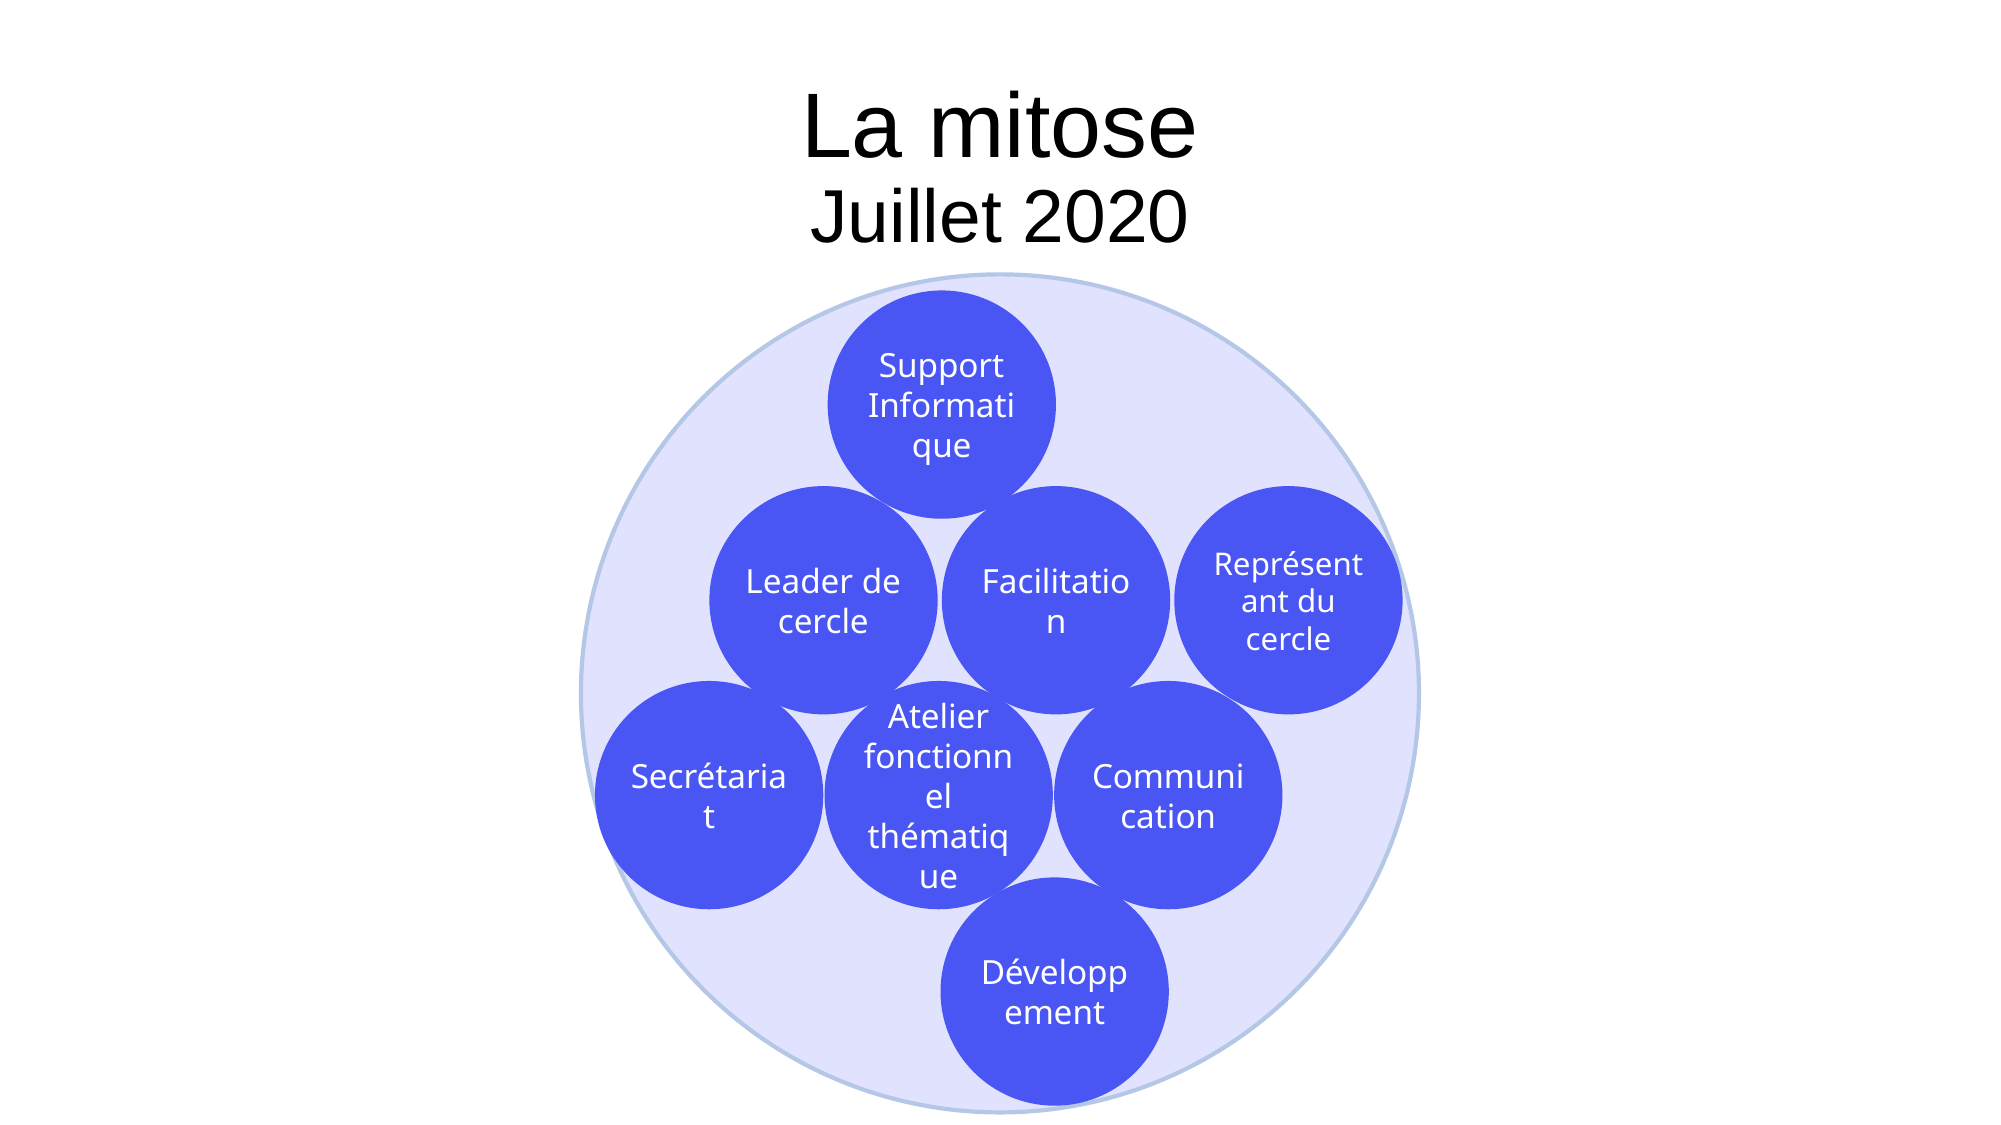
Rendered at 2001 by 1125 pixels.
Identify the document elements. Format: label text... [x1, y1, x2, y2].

text_box Représentant du cercle [1172, 483, 1405, 717]
text_box Leader de cercle [707, 483, 940, 717]
text_box Support Informatique [825, 288, 1059, 521]
text_box Facilitation [939, 483, 1172, 717]
text_box Secrétariat [592, 678, 826, 912]
text_box Atelier fonctionnel thématique [824, 678, 1055, 912]
text_box Développement [938, 875, 1171, 1108]
text_box [578, 272, 1422, 1115]
text_box Communication [1053, 678, 1285, 912]
text_box La mitose Juillet 2020 [137, 59, 1863, 278]
